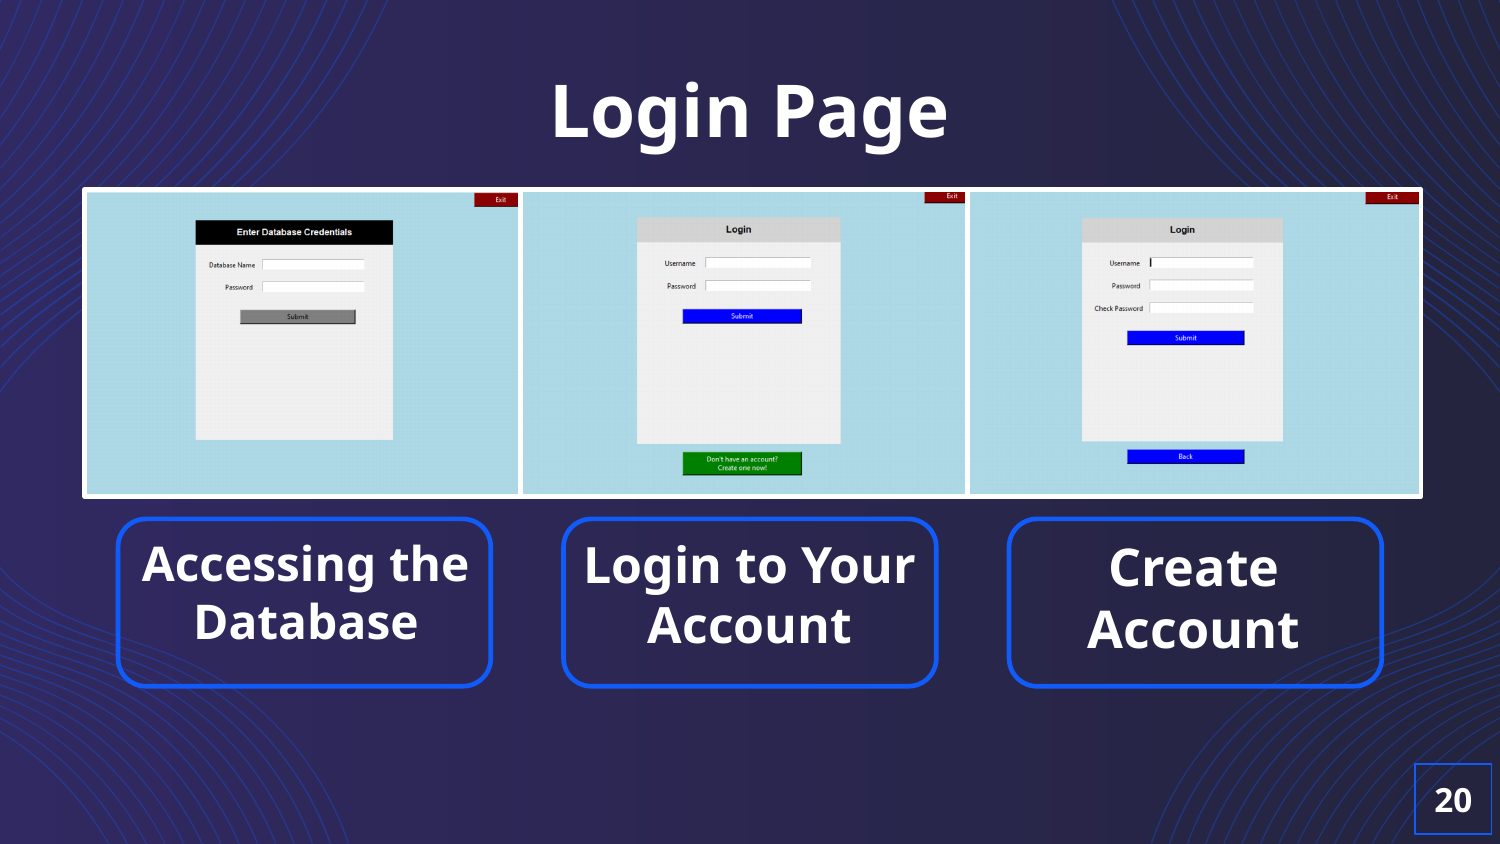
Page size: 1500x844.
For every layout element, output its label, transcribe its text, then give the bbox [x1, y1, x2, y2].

picture [86, 191, 1419, 495]
title Login to Your Account [565, 518, 935, 606]
title Create Account [1009, 518, 1379, 606]
title Accessing the Database [121, 518, 491, 606]
title 20 [1414, 763, 1492, 834]
title Login Page [118, 49, 1382, 144]
